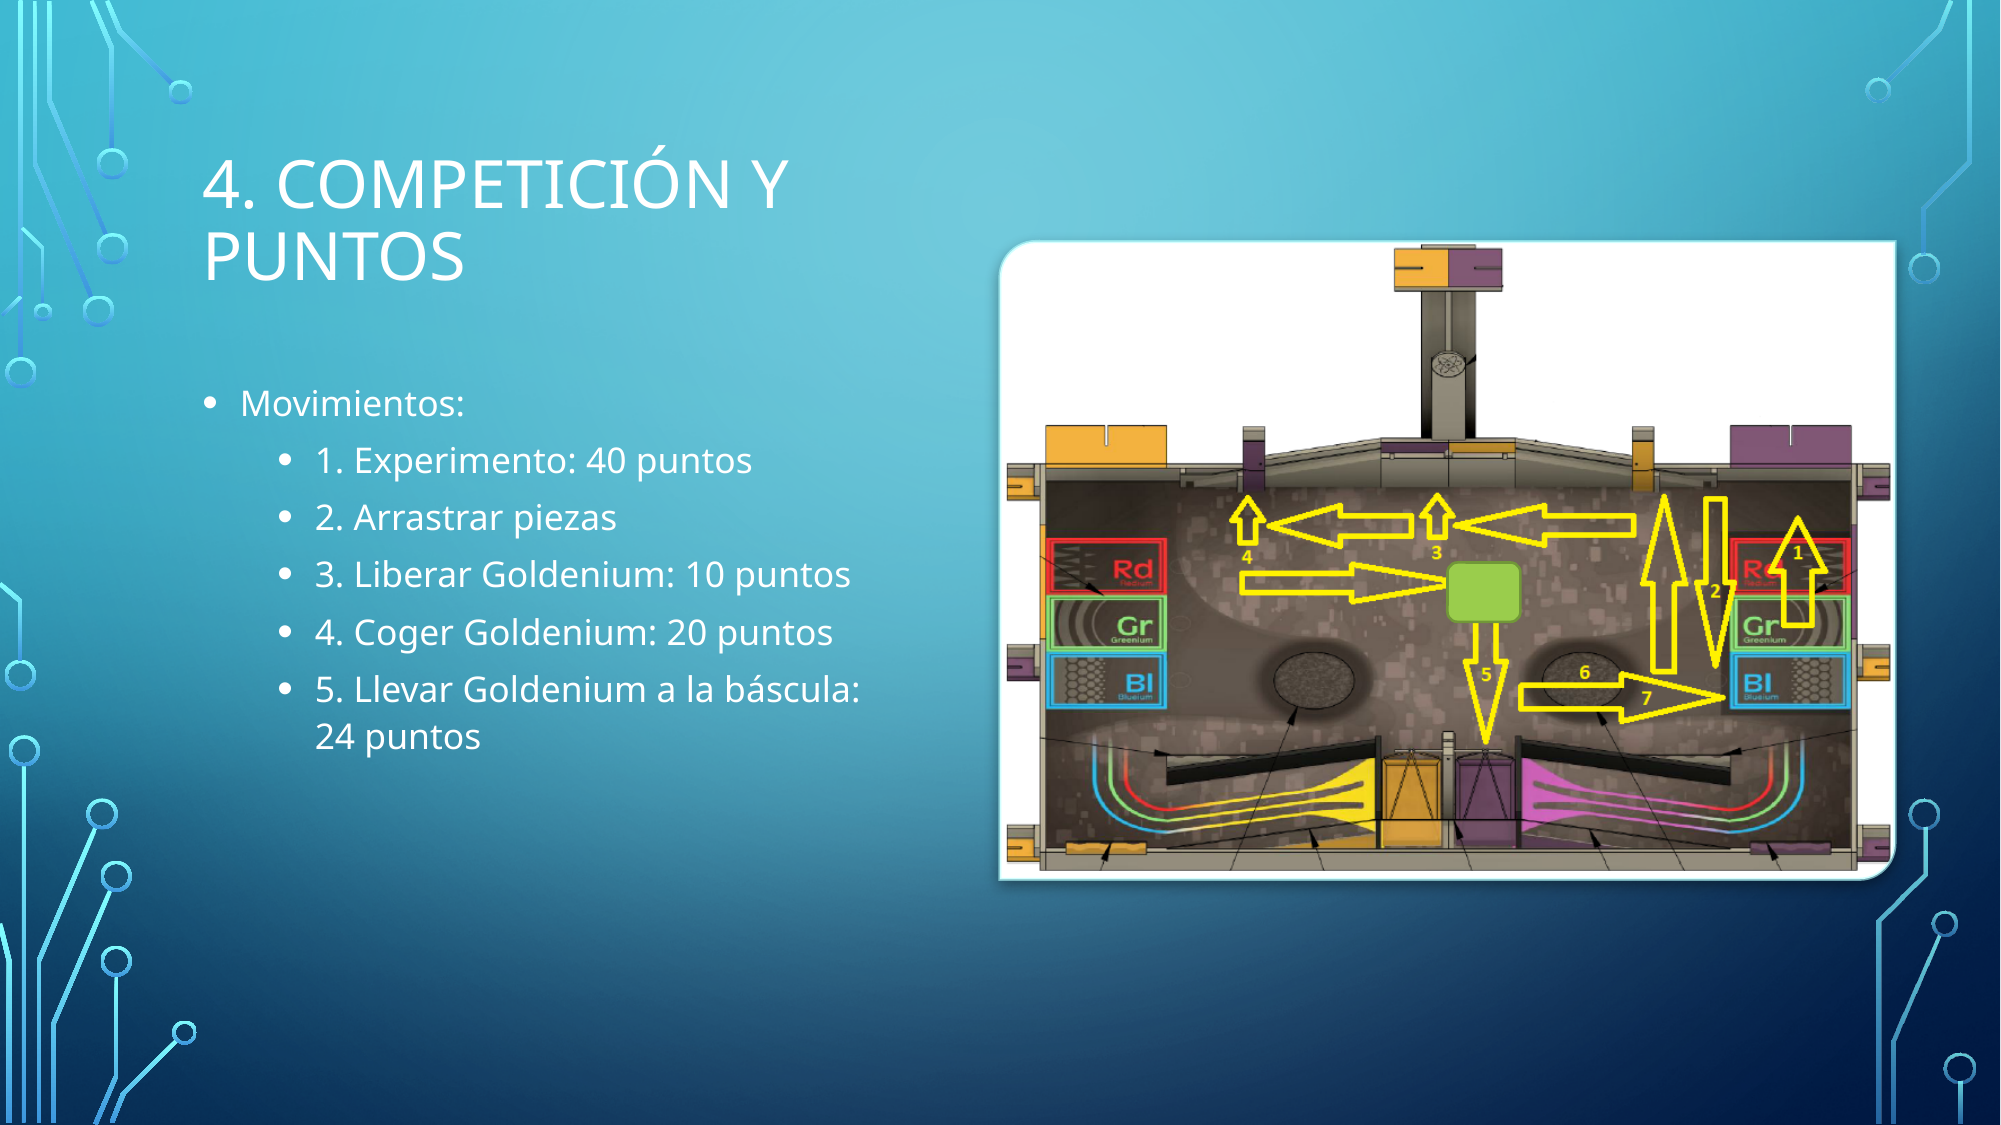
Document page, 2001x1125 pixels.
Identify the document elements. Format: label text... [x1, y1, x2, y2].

list Movimientos: 1. Experimento: 40 puntos 2. Arrastrar piezas 3. Liberar Goldenium: 10 puntos 4. Coger Goldenium: 20 puntos 5. Llevar Goldenium a la báscula: 24 puntos [187, 369, 919, 1020]
text_box 4. COMPETICIÓN Y PUNTOS [187, 101, 919, 344]
picture [999, 241, 1896, 880]
